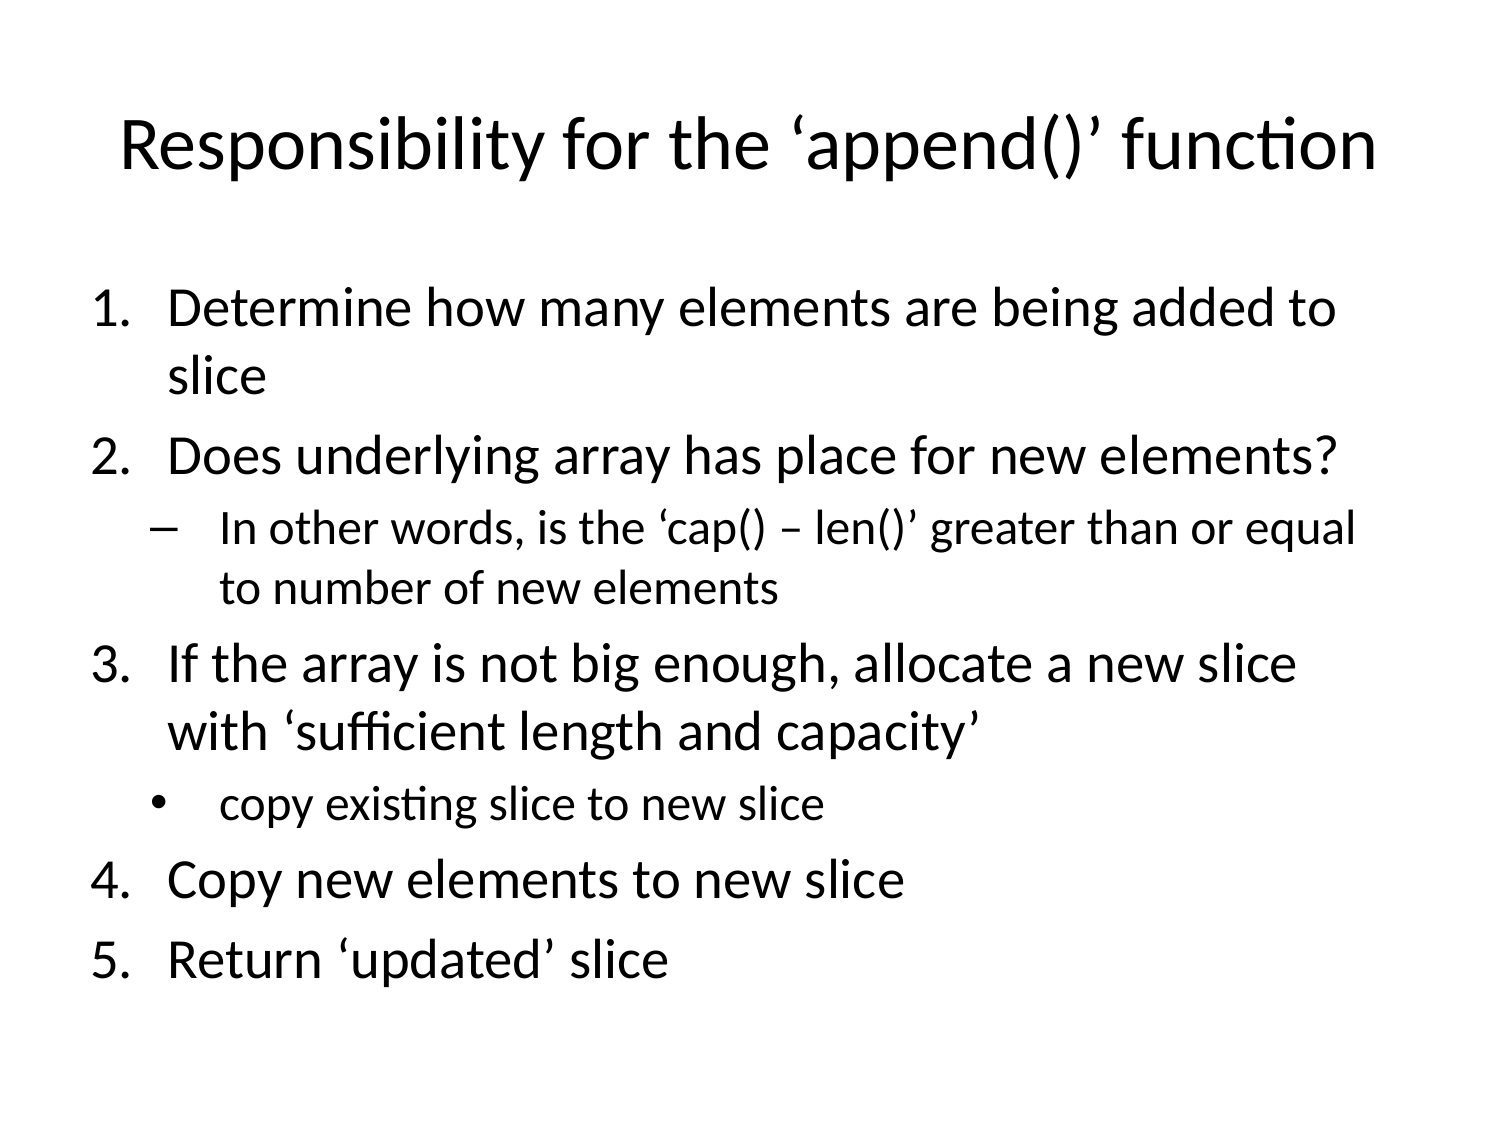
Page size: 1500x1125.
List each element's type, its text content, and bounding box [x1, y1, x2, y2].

list Determine how many elements are being added to slice Does underlying array has place for new elements? In other words, is the ‘cap() – len()’ greater than or equal to number of new elements If the array is not big enough, allocate a new slice with ‘sufficient length and capacity’ copy existing slice to new slice Copy new elements to new slice Return ‘updated’ slice [75, 262, 1425, 1005]
title Responsibility for the ‘append()’ function [75, 45, 1425, 233]
